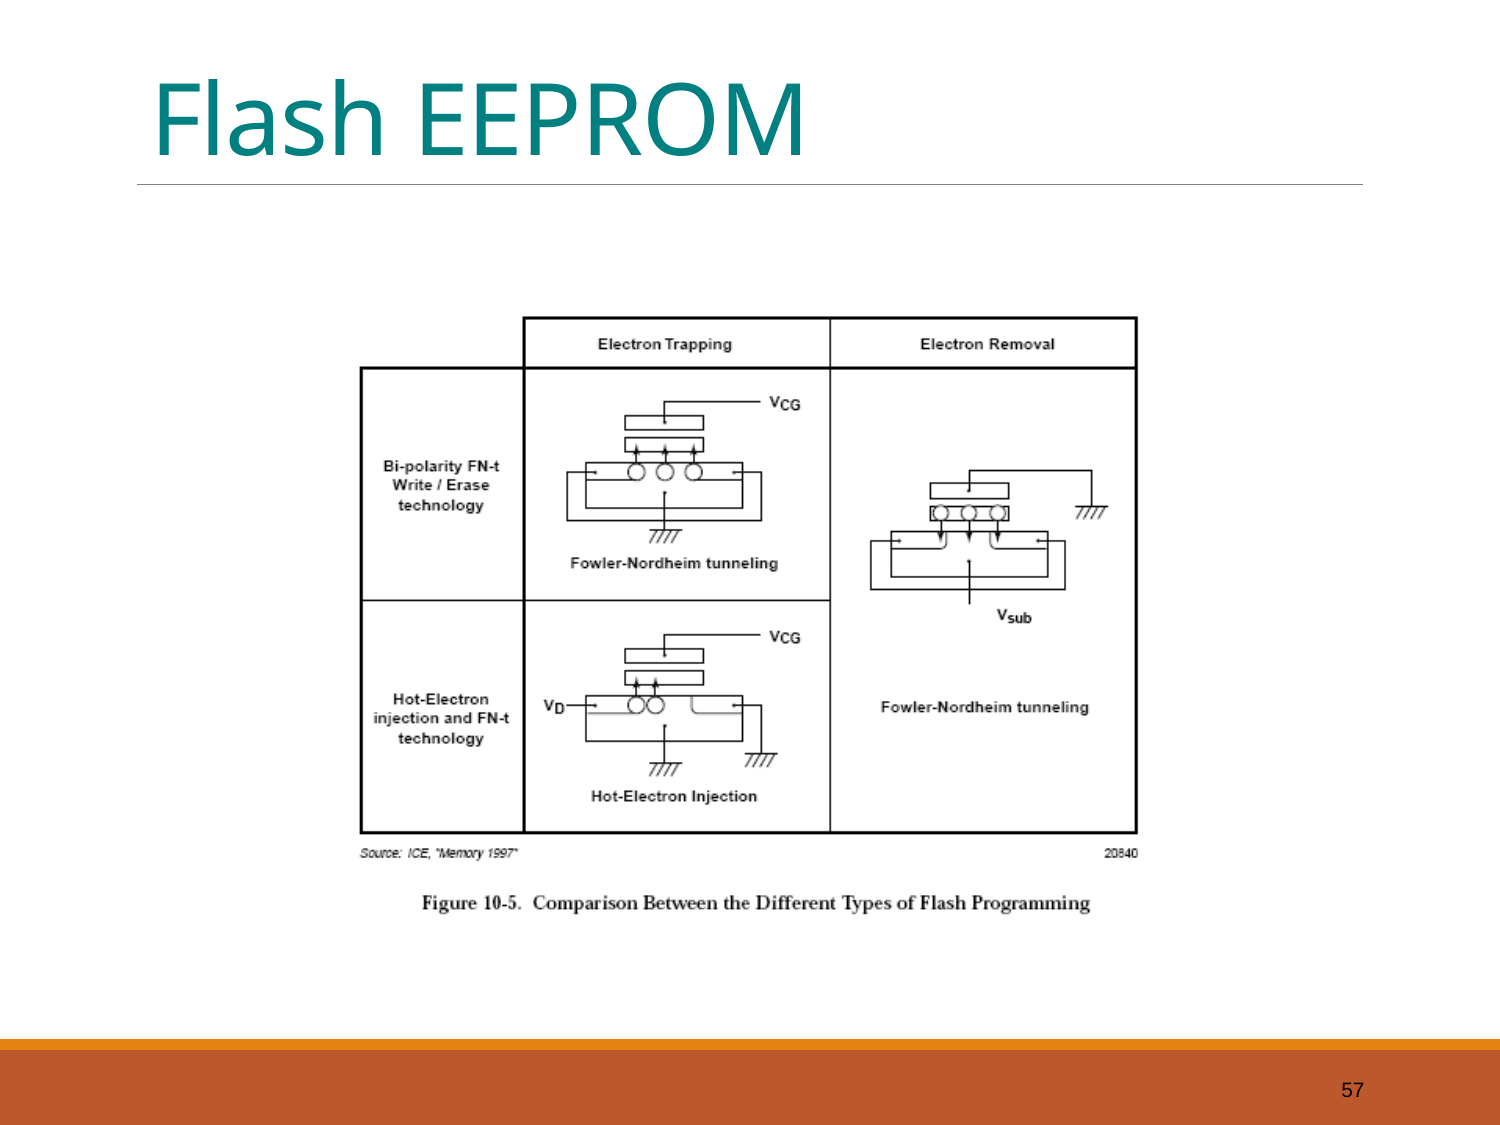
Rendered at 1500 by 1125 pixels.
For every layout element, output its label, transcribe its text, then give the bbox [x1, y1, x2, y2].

title Flash EEPROM [135, 47, 1373, 184]
slide_number 57 [1218, 1059, 1380, 1120]
picture [324, 286, 1171, 931]
